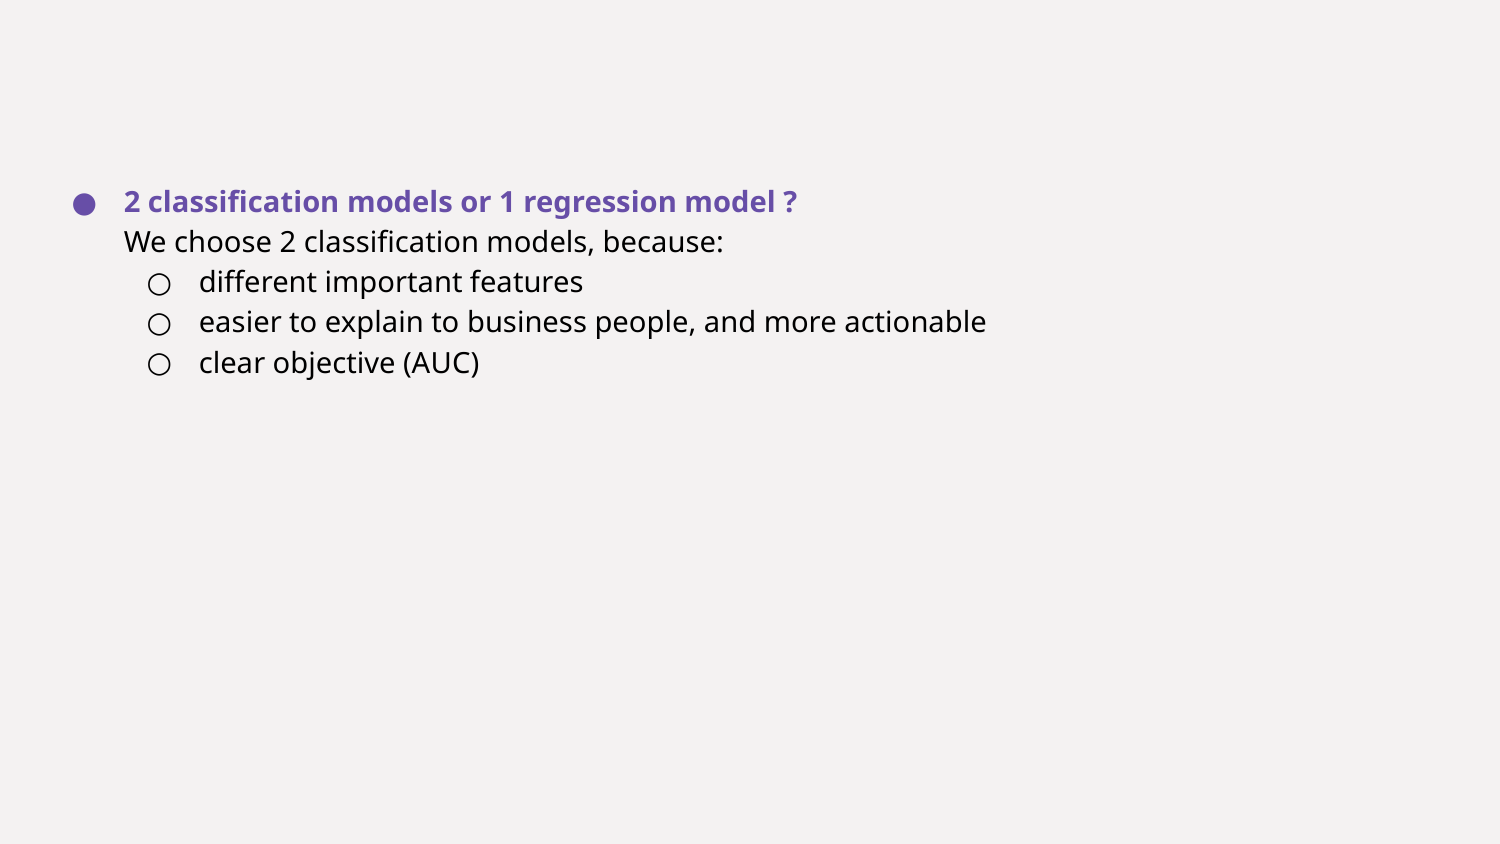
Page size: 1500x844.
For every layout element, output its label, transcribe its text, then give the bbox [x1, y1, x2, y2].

text_box 2 classification models or 1 regression model ? We choose 2 classification models, because: different important features easier to explain to business people, and more actionable clear objective (AUC) [33, 163, 1486, 368]
